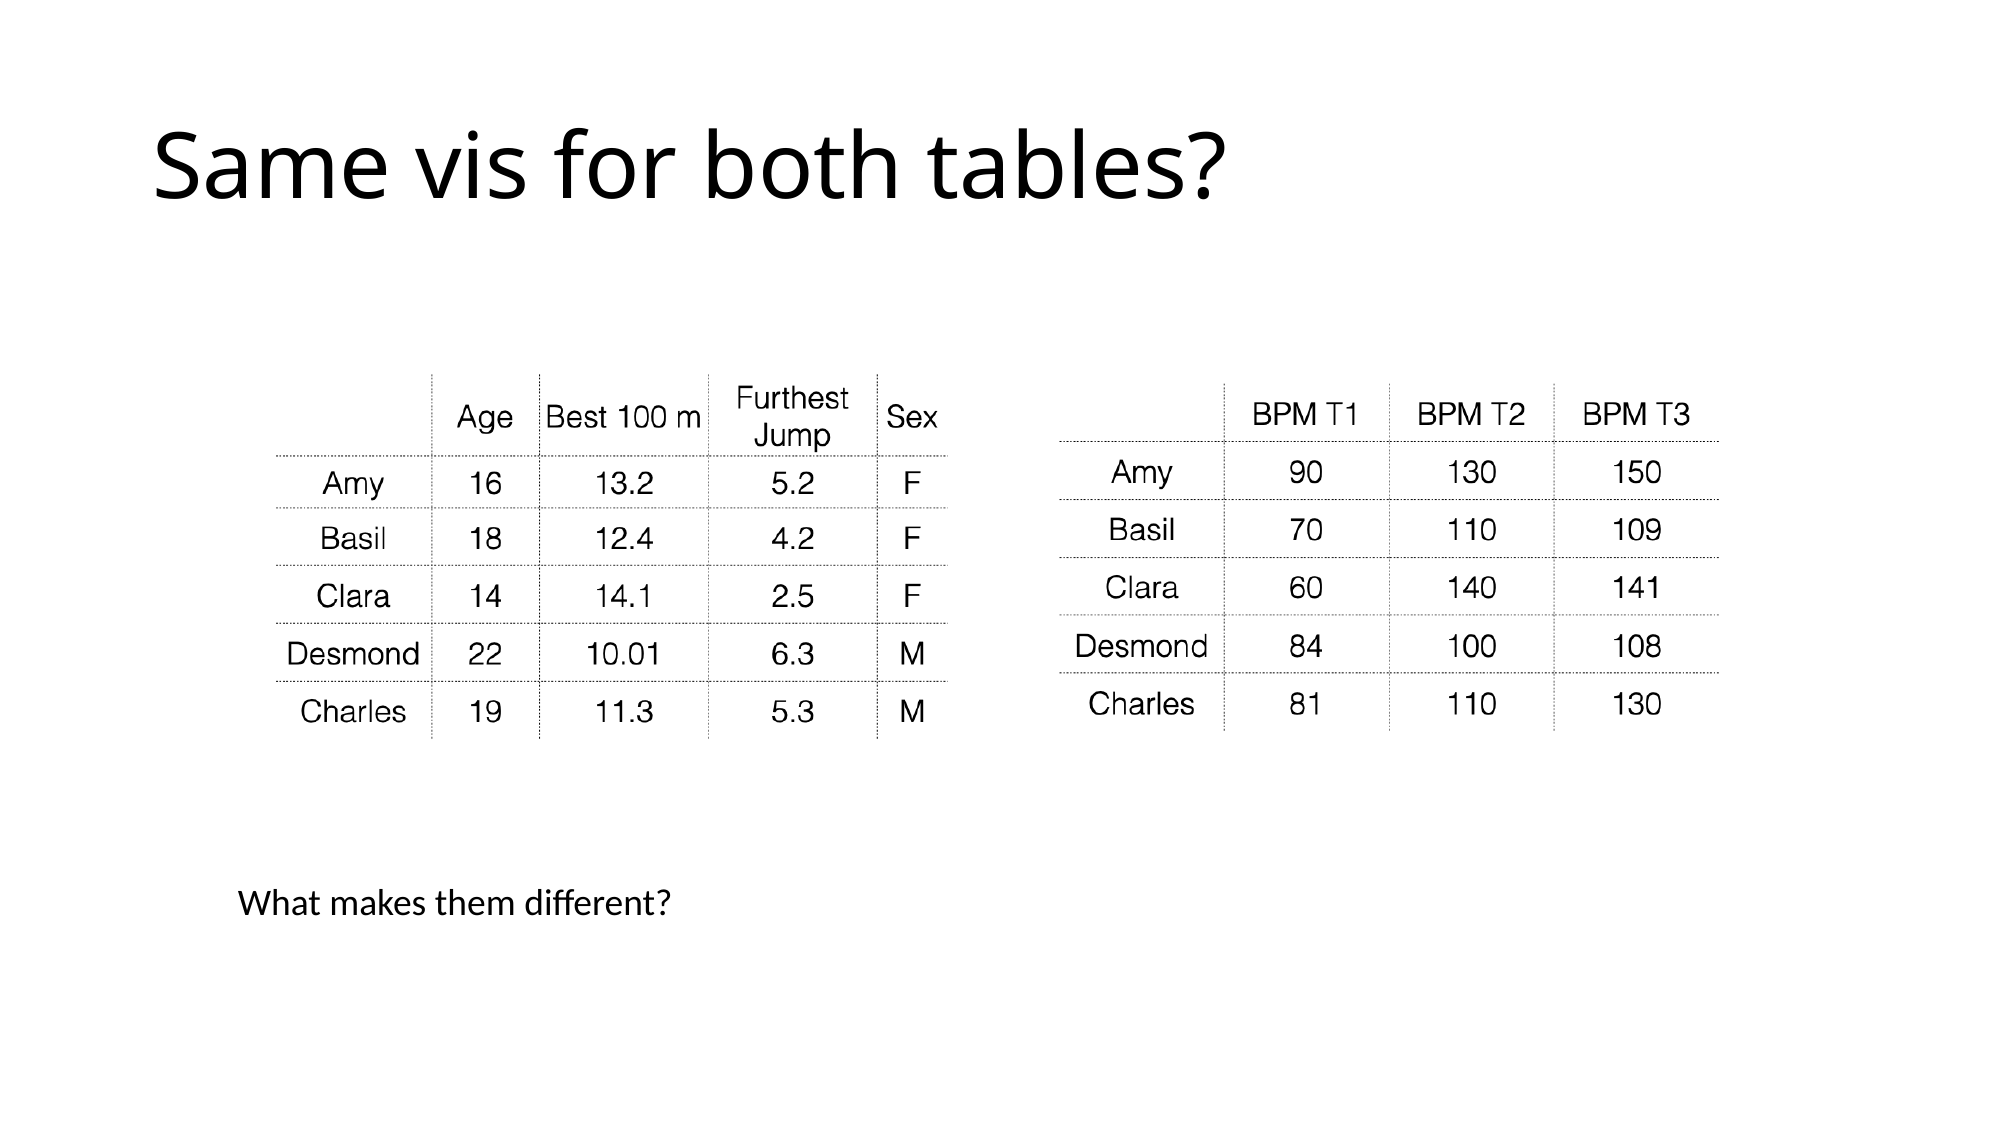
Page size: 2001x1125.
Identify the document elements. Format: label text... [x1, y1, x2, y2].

title Same vis for both tables? [137, 59, 1863, 278]
text_box What makes them different? [223, 870, 697, 931]
picture [249, 359, 1751, 808]
